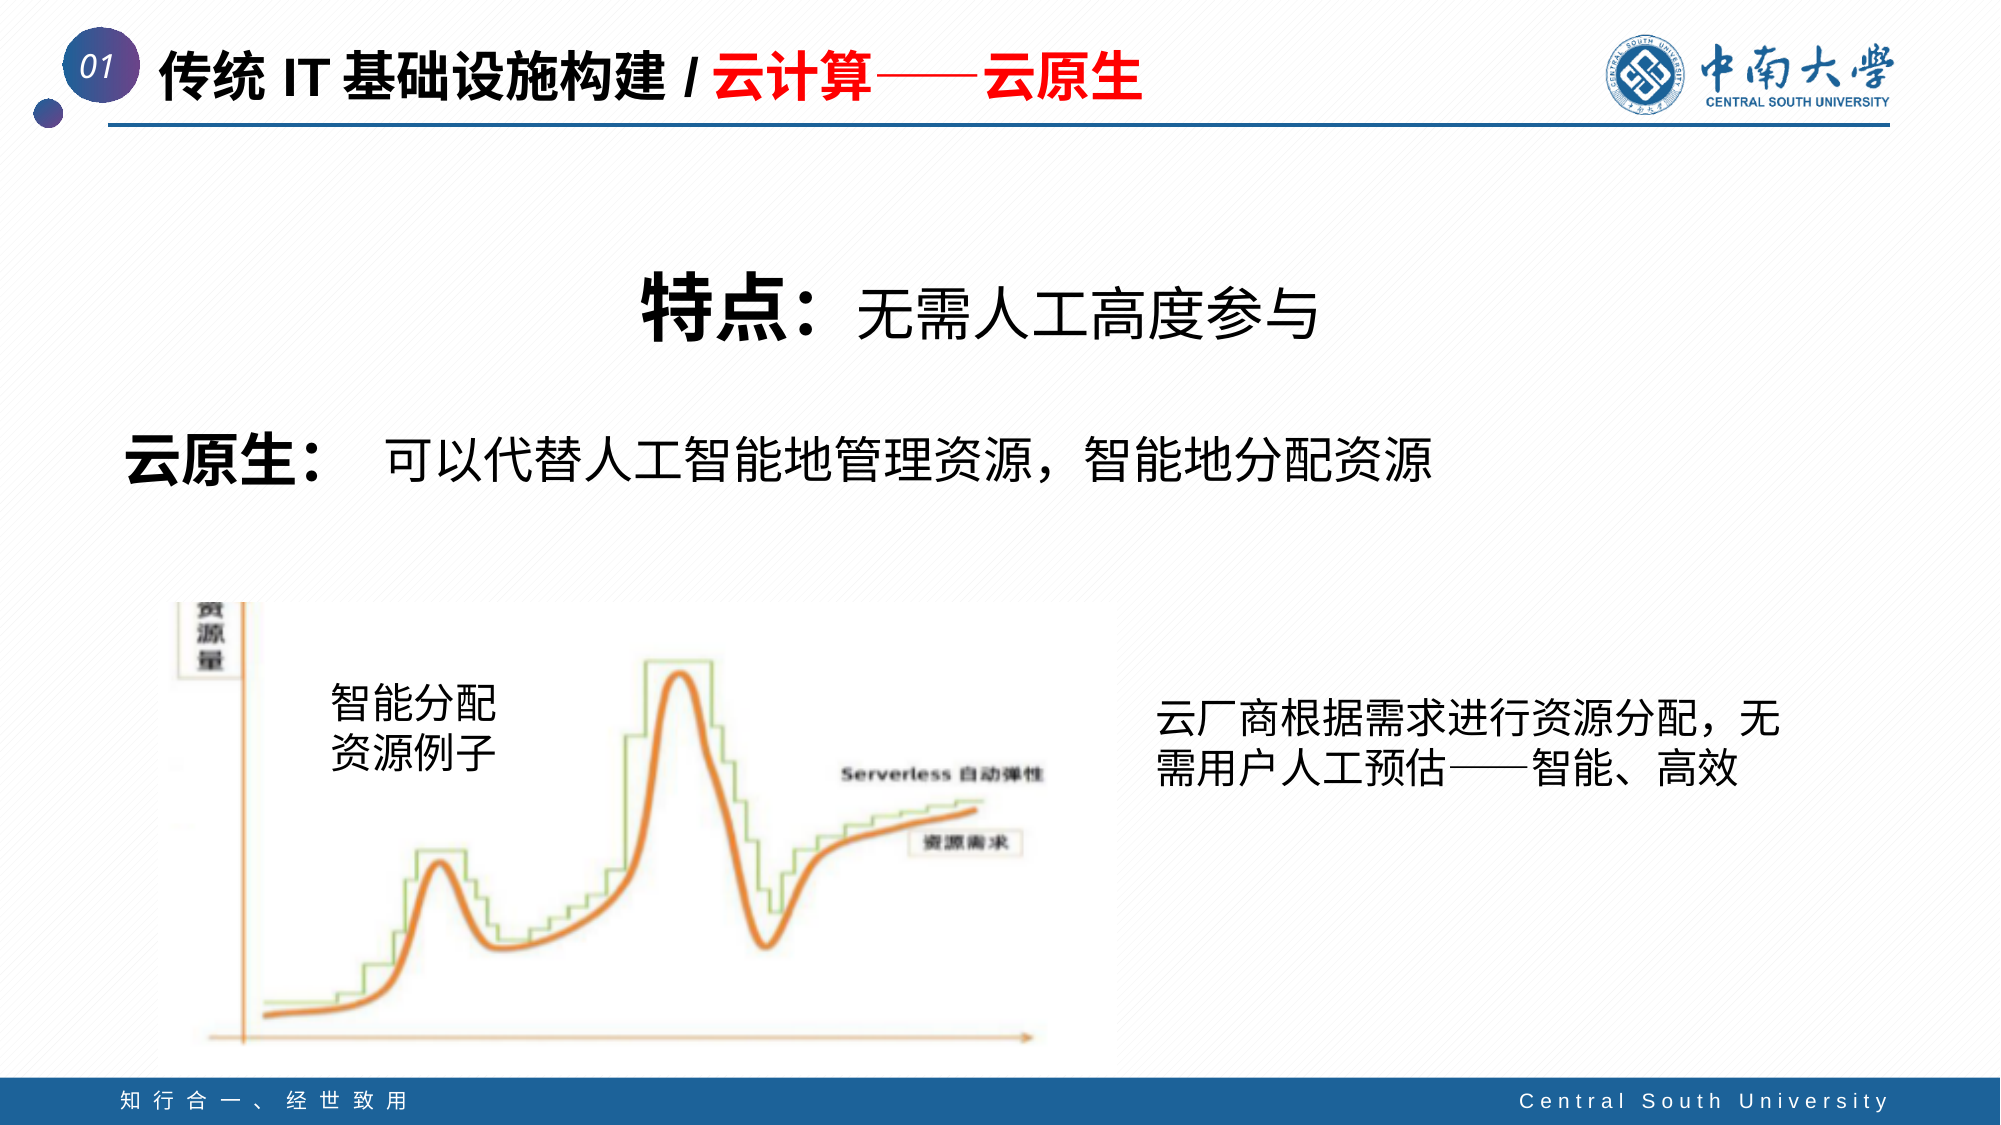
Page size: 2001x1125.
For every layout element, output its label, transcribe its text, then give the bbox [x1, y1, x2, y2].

text_box 传统IT基础设施构建/云计算——云原生 [158, 0, 1170, 118]
text_box 特点：无需人工高度参与 [625, 252, 1341, 358]
text_box Central South University [1504, 1080, 1902, 1120]
text_box 可以代替人工智能地管理资源，智能地分配资源 [368, 421, 1499, 496]
text_box 知行合一、经世致用 [105, 1080, 423, 1120]
picture [1595, 28, 1907, 121]
text_box 云厂商根据需求进行资源分配，无需用户人工预估——智能、高效 [1140, 684, 1806, 800]
text_box 云原生： [108, 416, 1277, 501]
picture [158, 602, 1117, 1075]
text_box [0, 1077, 2000, 1125]
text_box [33, 26, 153, 128]
